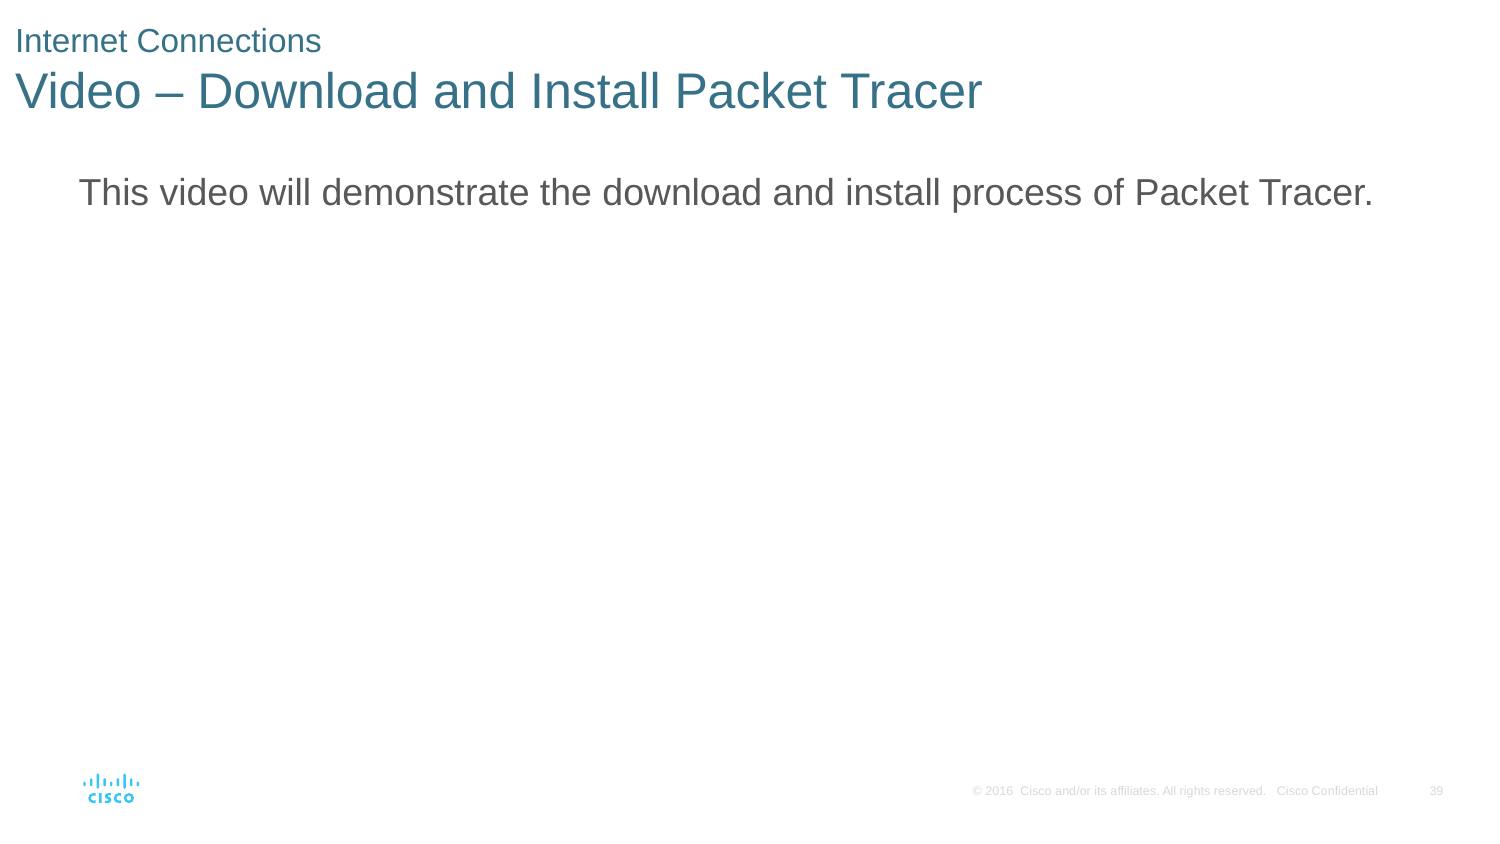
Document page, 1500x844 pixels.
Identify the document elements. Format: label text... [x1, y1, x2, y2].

text_box This video will demonstrate the download and install process of Packet Tracer. [63, 161, 1436, 221]
title Internet Connections Video – Download and Install Packet Tracer [0, 6, 1500, 131]
